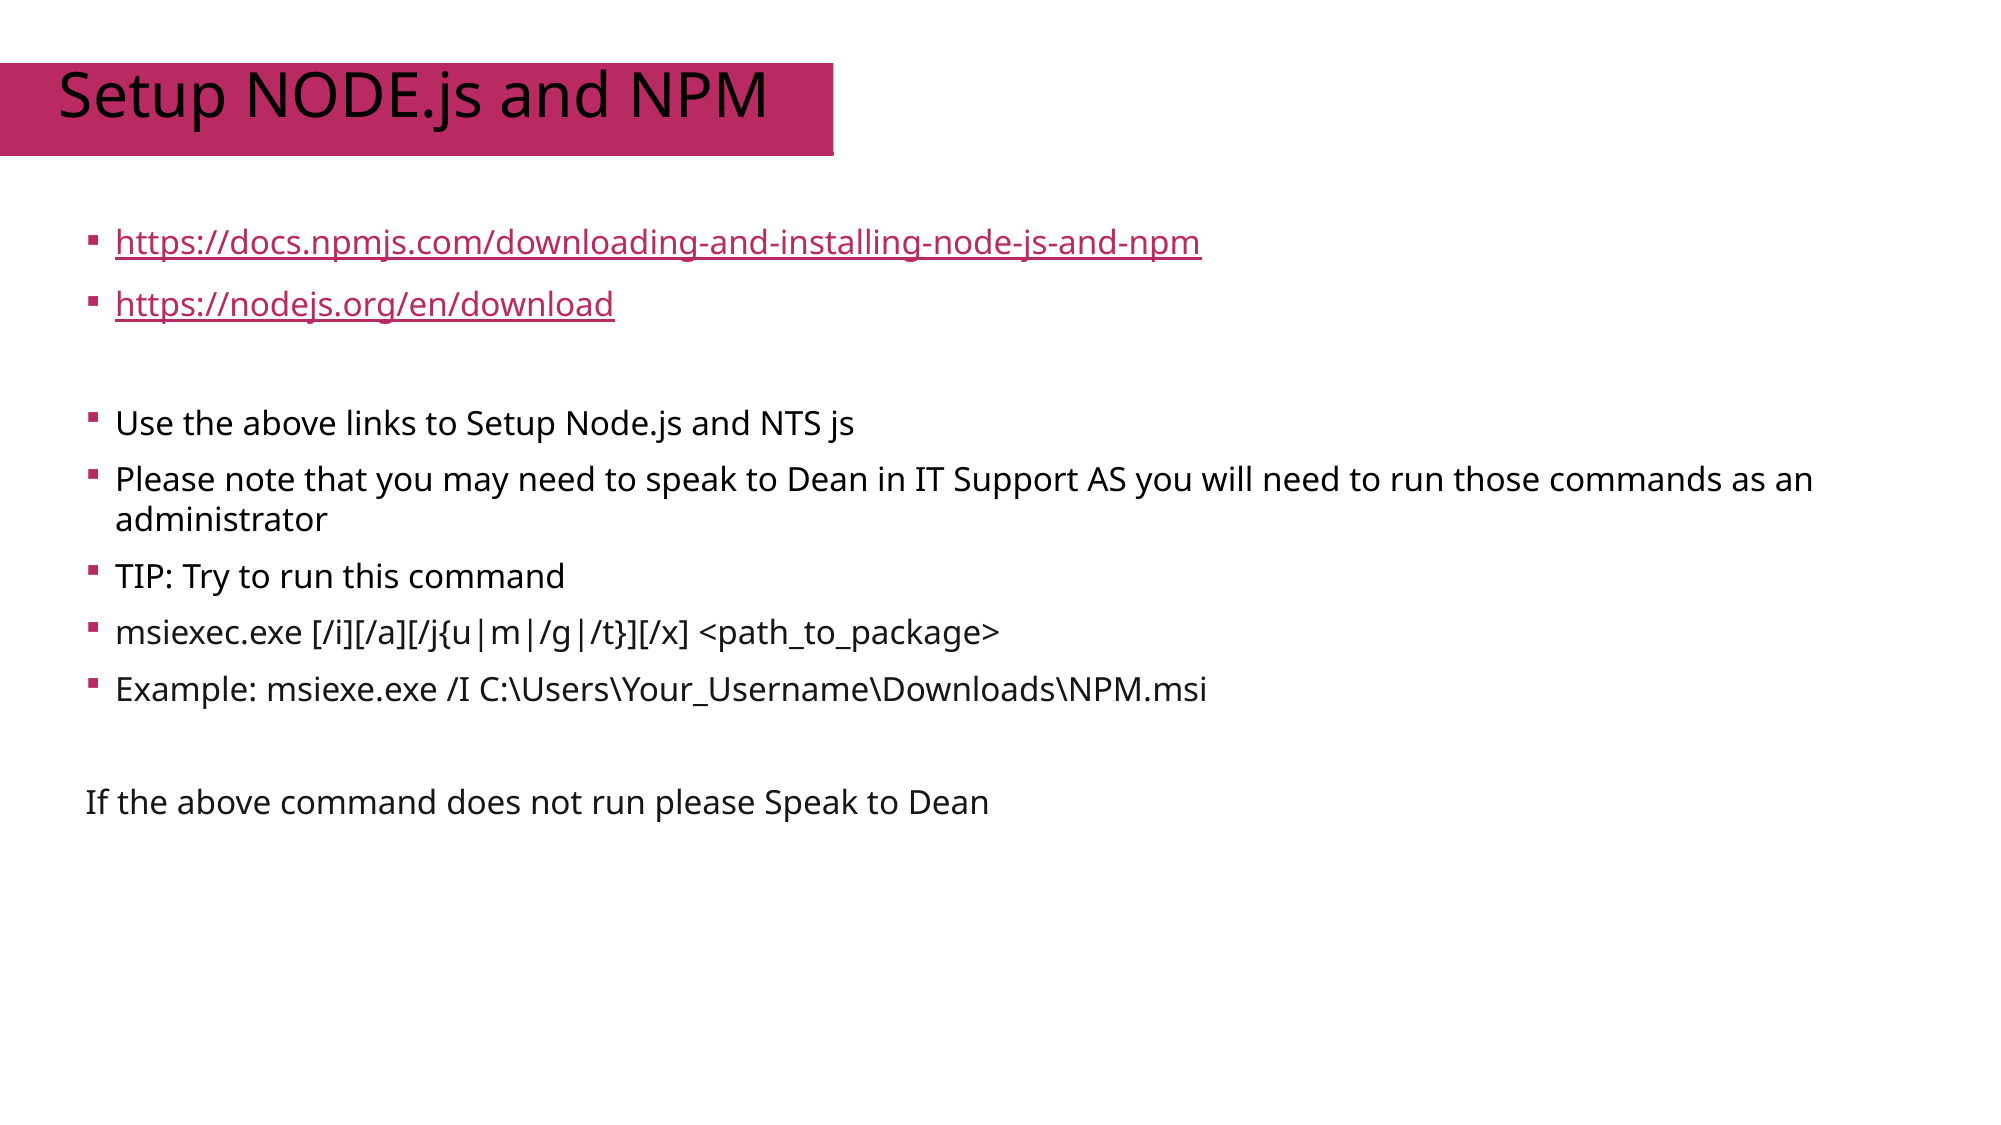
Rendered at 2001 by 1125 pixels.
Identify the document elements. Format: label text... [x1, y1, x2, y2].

title Setup NODE.js and NPM [0, 63, 834, 156]
list https://docs.npmjs.com/downloading-and-installing-node-js-and-npm https://nodejs.org/en/download Use the above links to Setup Node.js and NTS js Please note that you may need to speak to Dean in IT Support AS you will need to run those commands as an administrator TIP: Try to run this command msiexec.exe [/i][/a][/j{u|m|/g|/t}][/x] <path_to_package> Example: msiexe.exe /I C:\Users\Your_Username\Downloads\NPM.msi If the above command does not run please Speak to Dean [62, 214, 1939, 1065]
